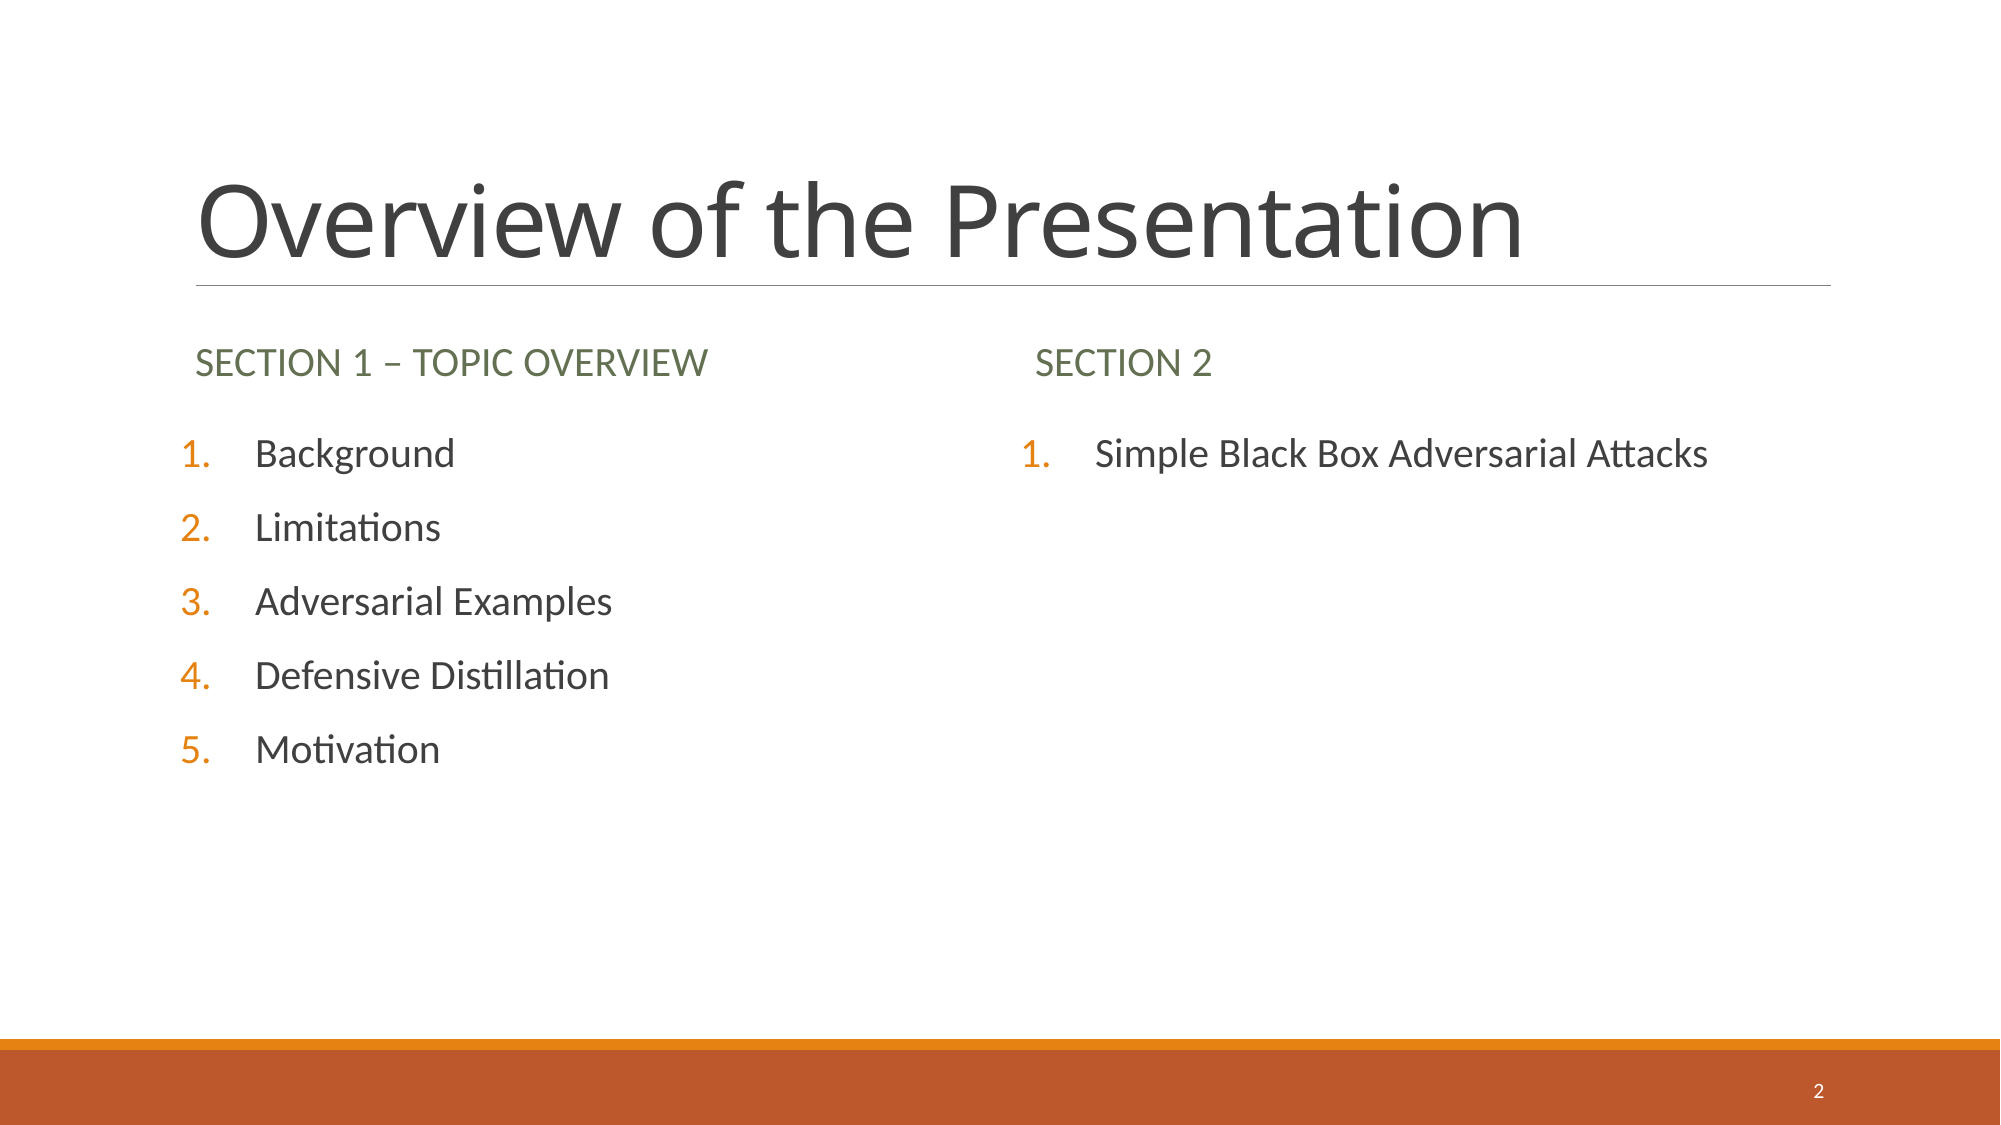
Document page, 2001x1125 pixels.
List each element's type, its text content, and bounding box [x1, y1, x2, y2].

list Simple Black Box Adversarial Attacks [1020, 423, 1830, 978]
list Background Limitations Adversarial Examples Defensive Distillation Motivation [180, 423, 990, 978]
title Overview of the Presentation [180, 47, 1830, 285]
list Section 2 [1020, 302, 1830, 423]
list Section 1 – Topic Overview [180, 302, 990, 423]
slide_number 2 [1624, 1059, 1840, 1120]
